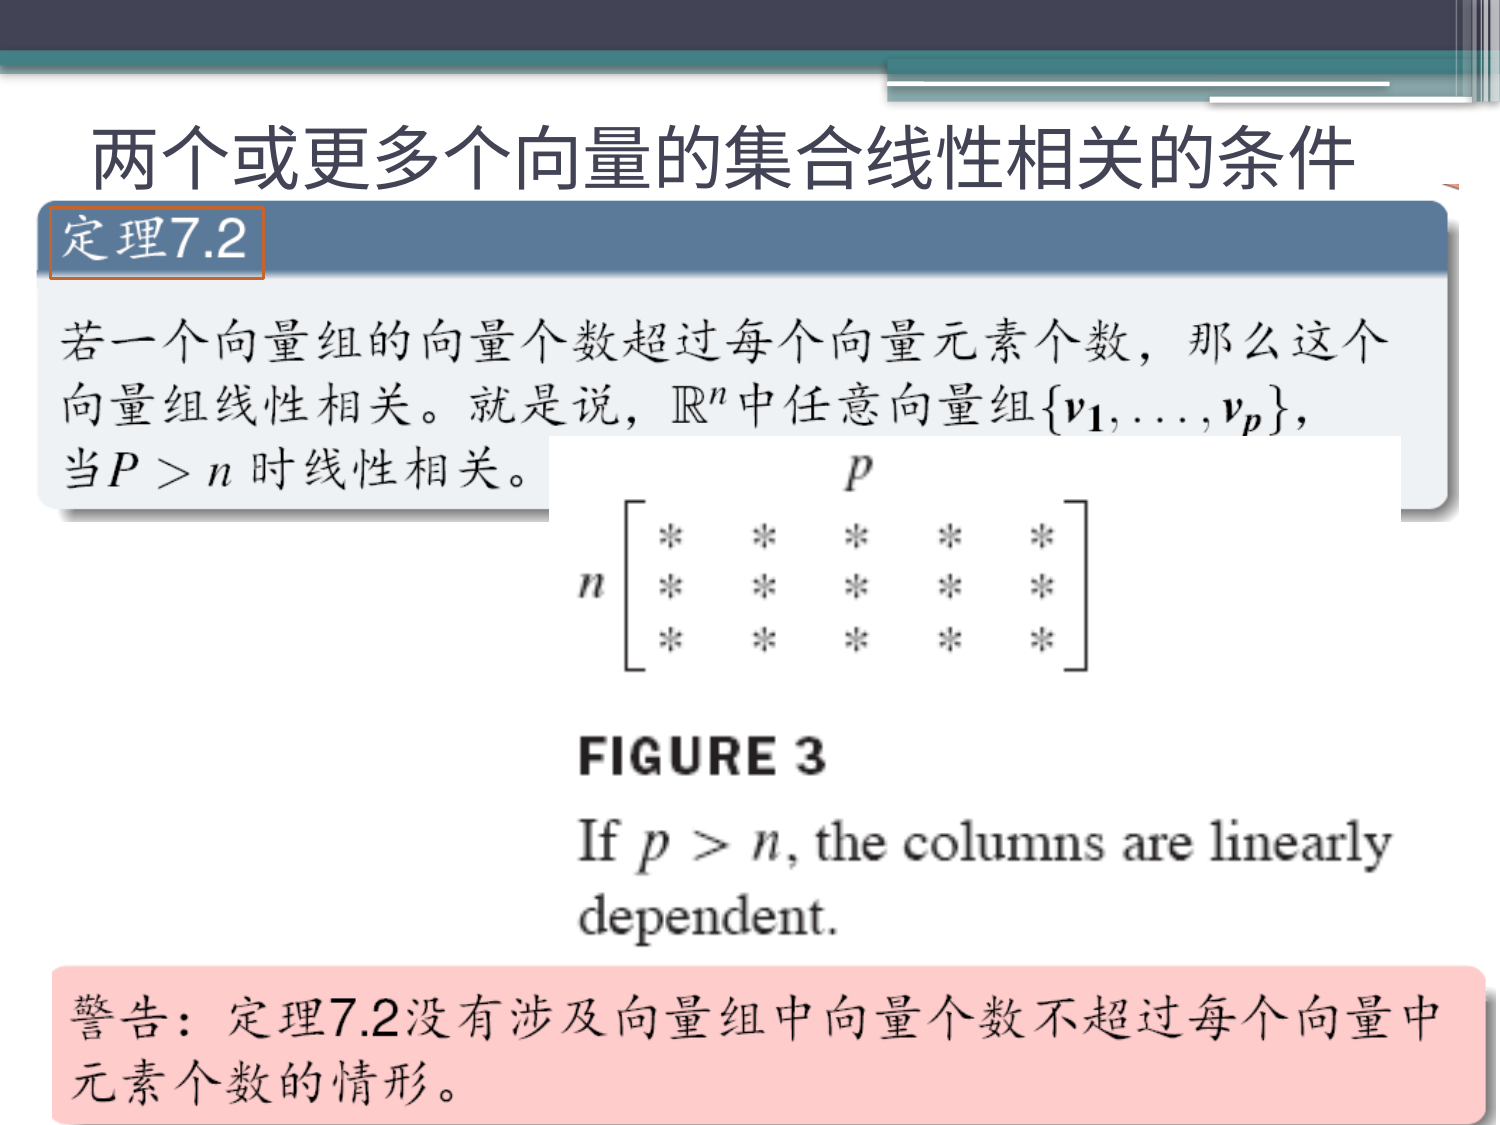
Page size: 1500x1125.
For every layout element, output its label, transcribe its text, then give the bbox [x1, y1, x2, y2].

picture [26, 184, 1496, 1125]
title 两个或更多个向量的集合线性相关的条件 [75, 68, 1425, 181]
